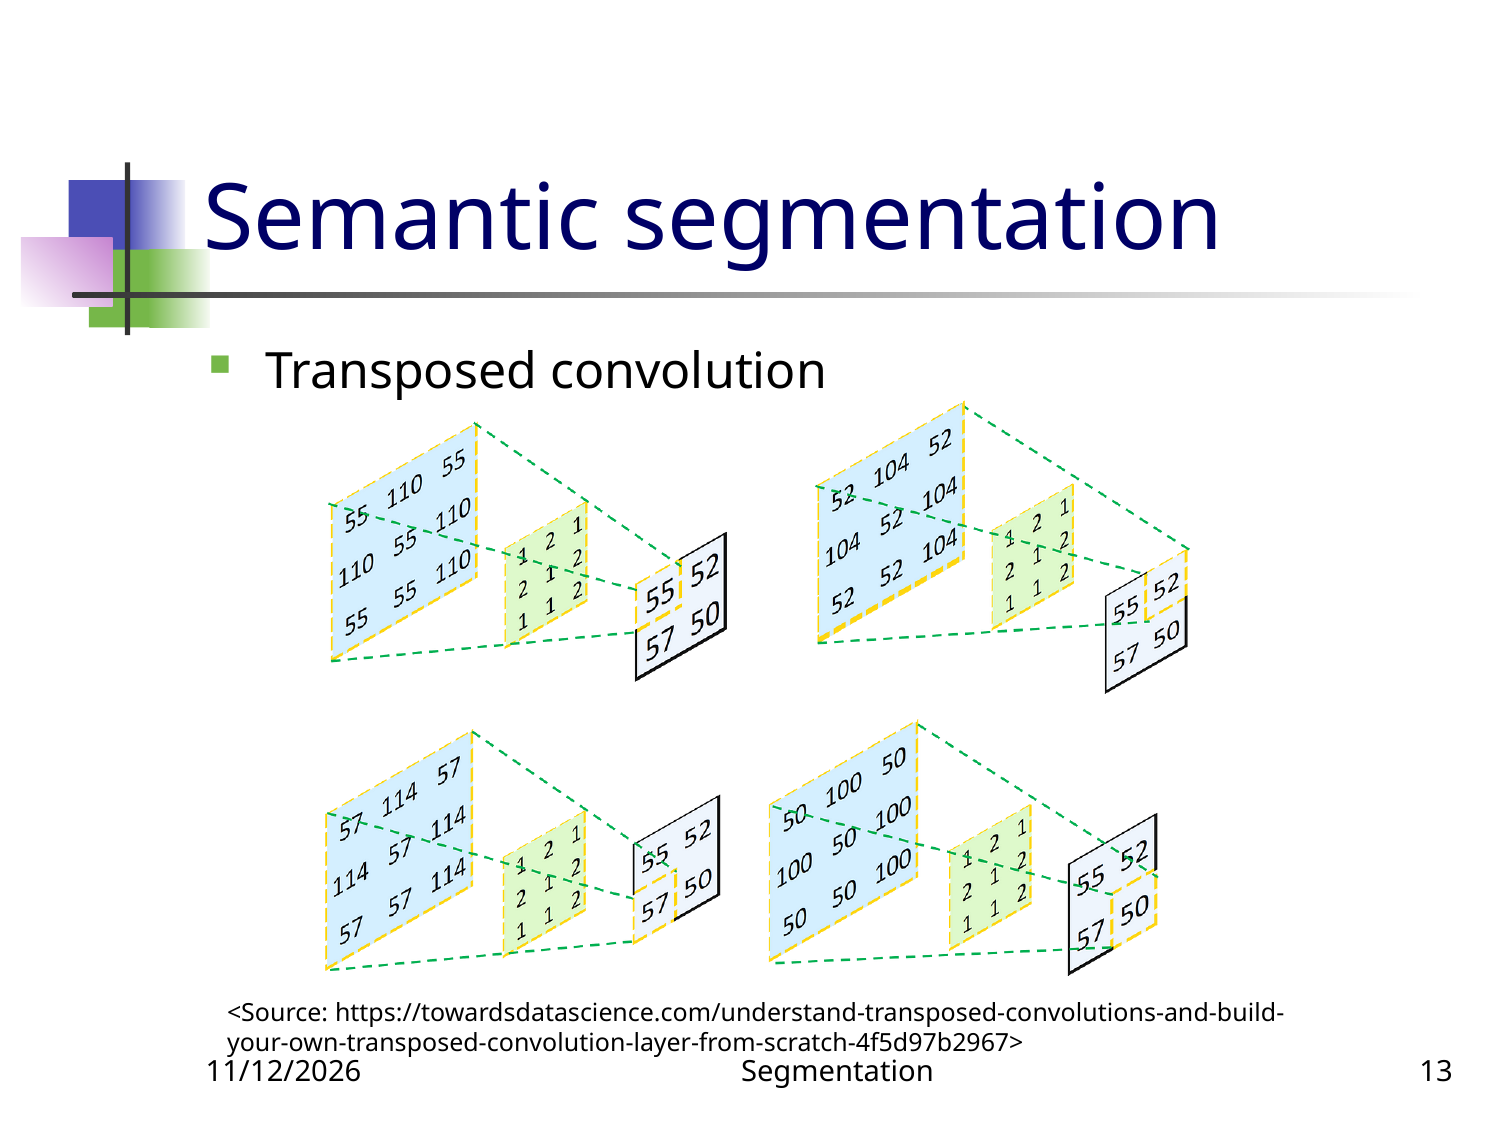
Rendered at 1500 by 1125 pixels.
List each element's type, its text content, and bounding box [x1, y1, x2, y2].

list Transposed convolution [193, 331, 1469, 1006]
footer Segmentation [600, 1064, 1075, 1100]
slide_number 13 [1155, 1024, 1468, 1100]
text_box <Source: https://towardsdatascience.com/understand-transposed-convolutions-and-build-your-own-transposed-convolution-layer-from-scratch-4f5d97b2967> [212, 989, 1325, 1064]
title Semantic segmentation [188, 35, 1468, 275]
picture [324, 399, 1191, 977]
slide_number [190, 1024, 504, 1100]
